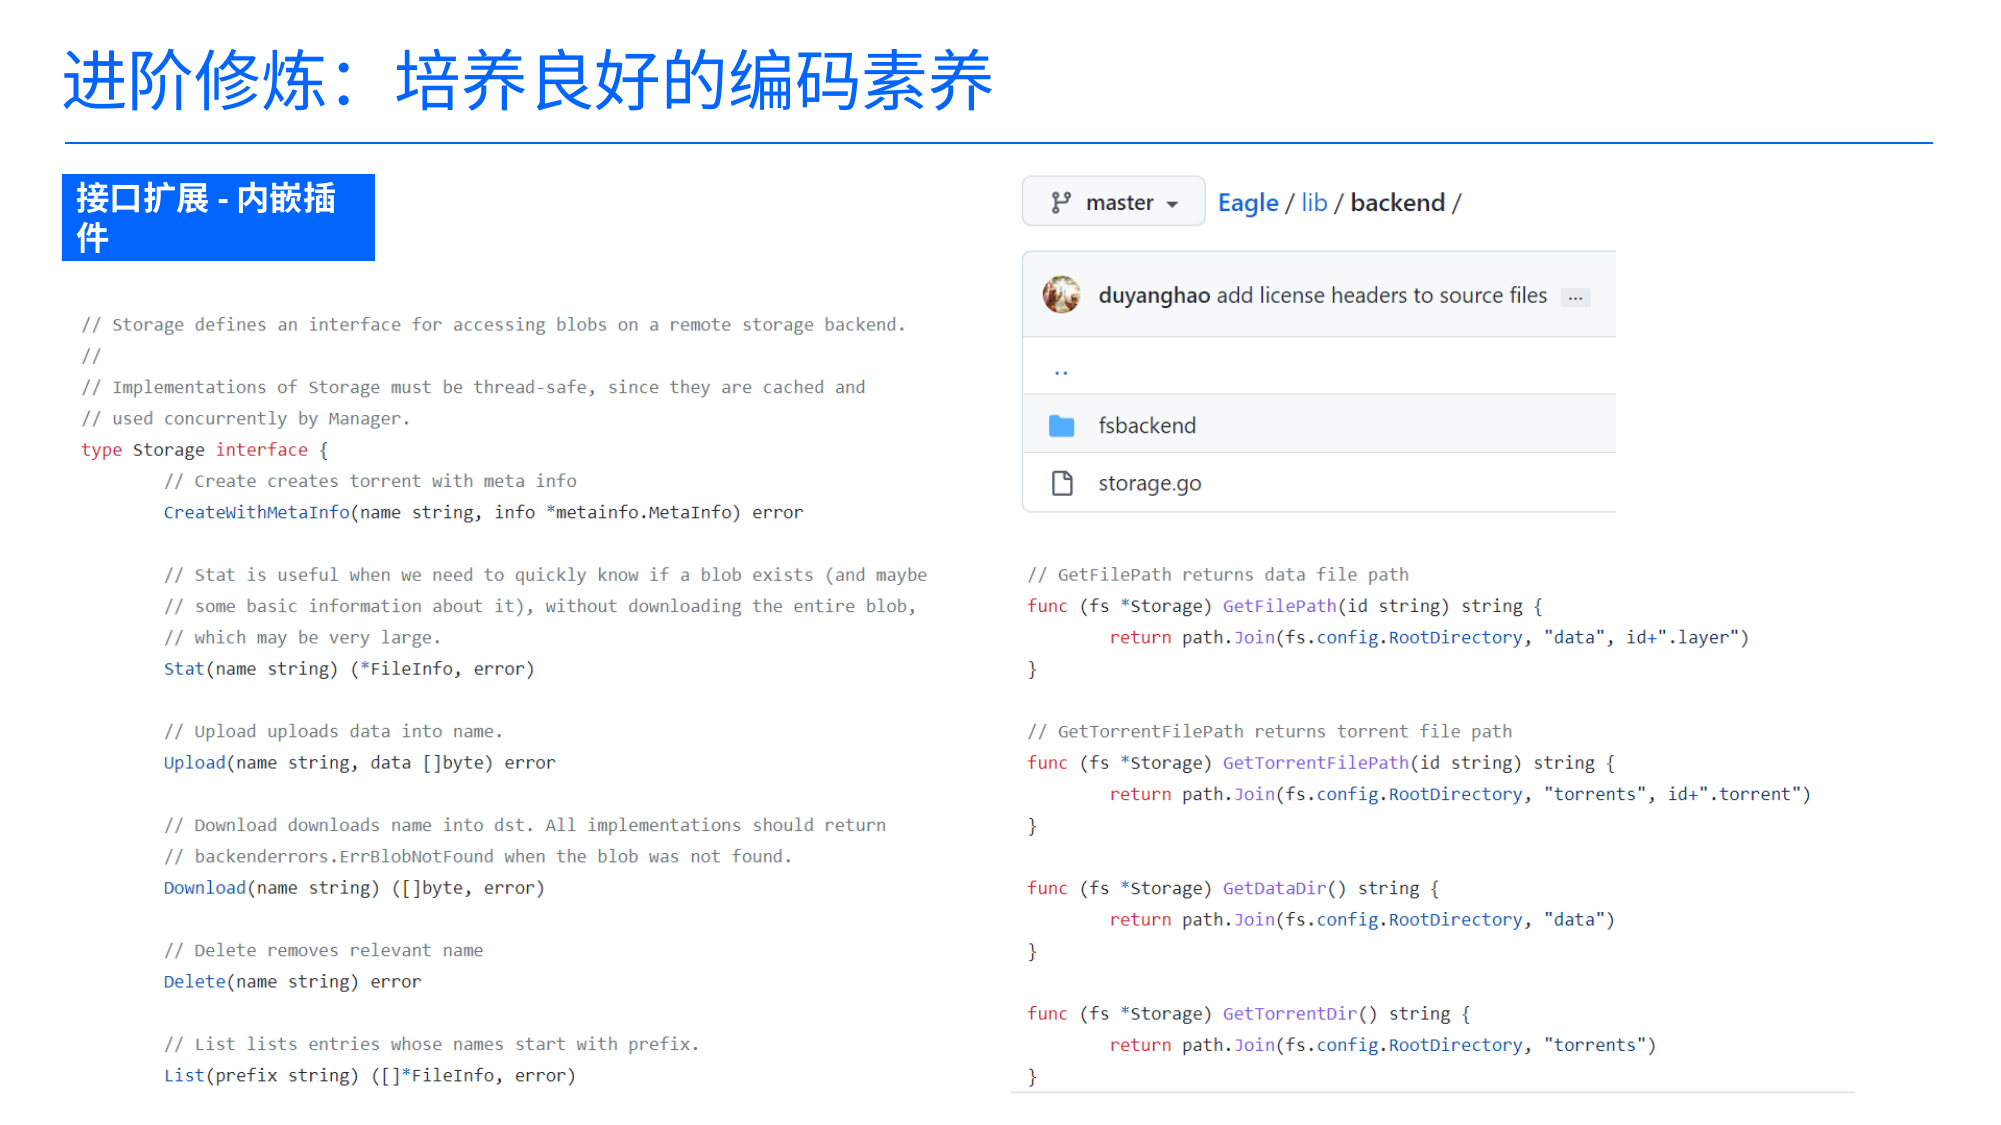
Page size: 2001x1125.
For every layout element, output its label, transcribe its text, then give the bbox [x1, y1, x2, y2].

picture [65, 160, 1855, 1097]
text_box 接口扩展-内嵌插件 [60, 172, 377, 263]
title 进阶修炼：培养良好的编码素养 [52, 24, 1533, 144]
